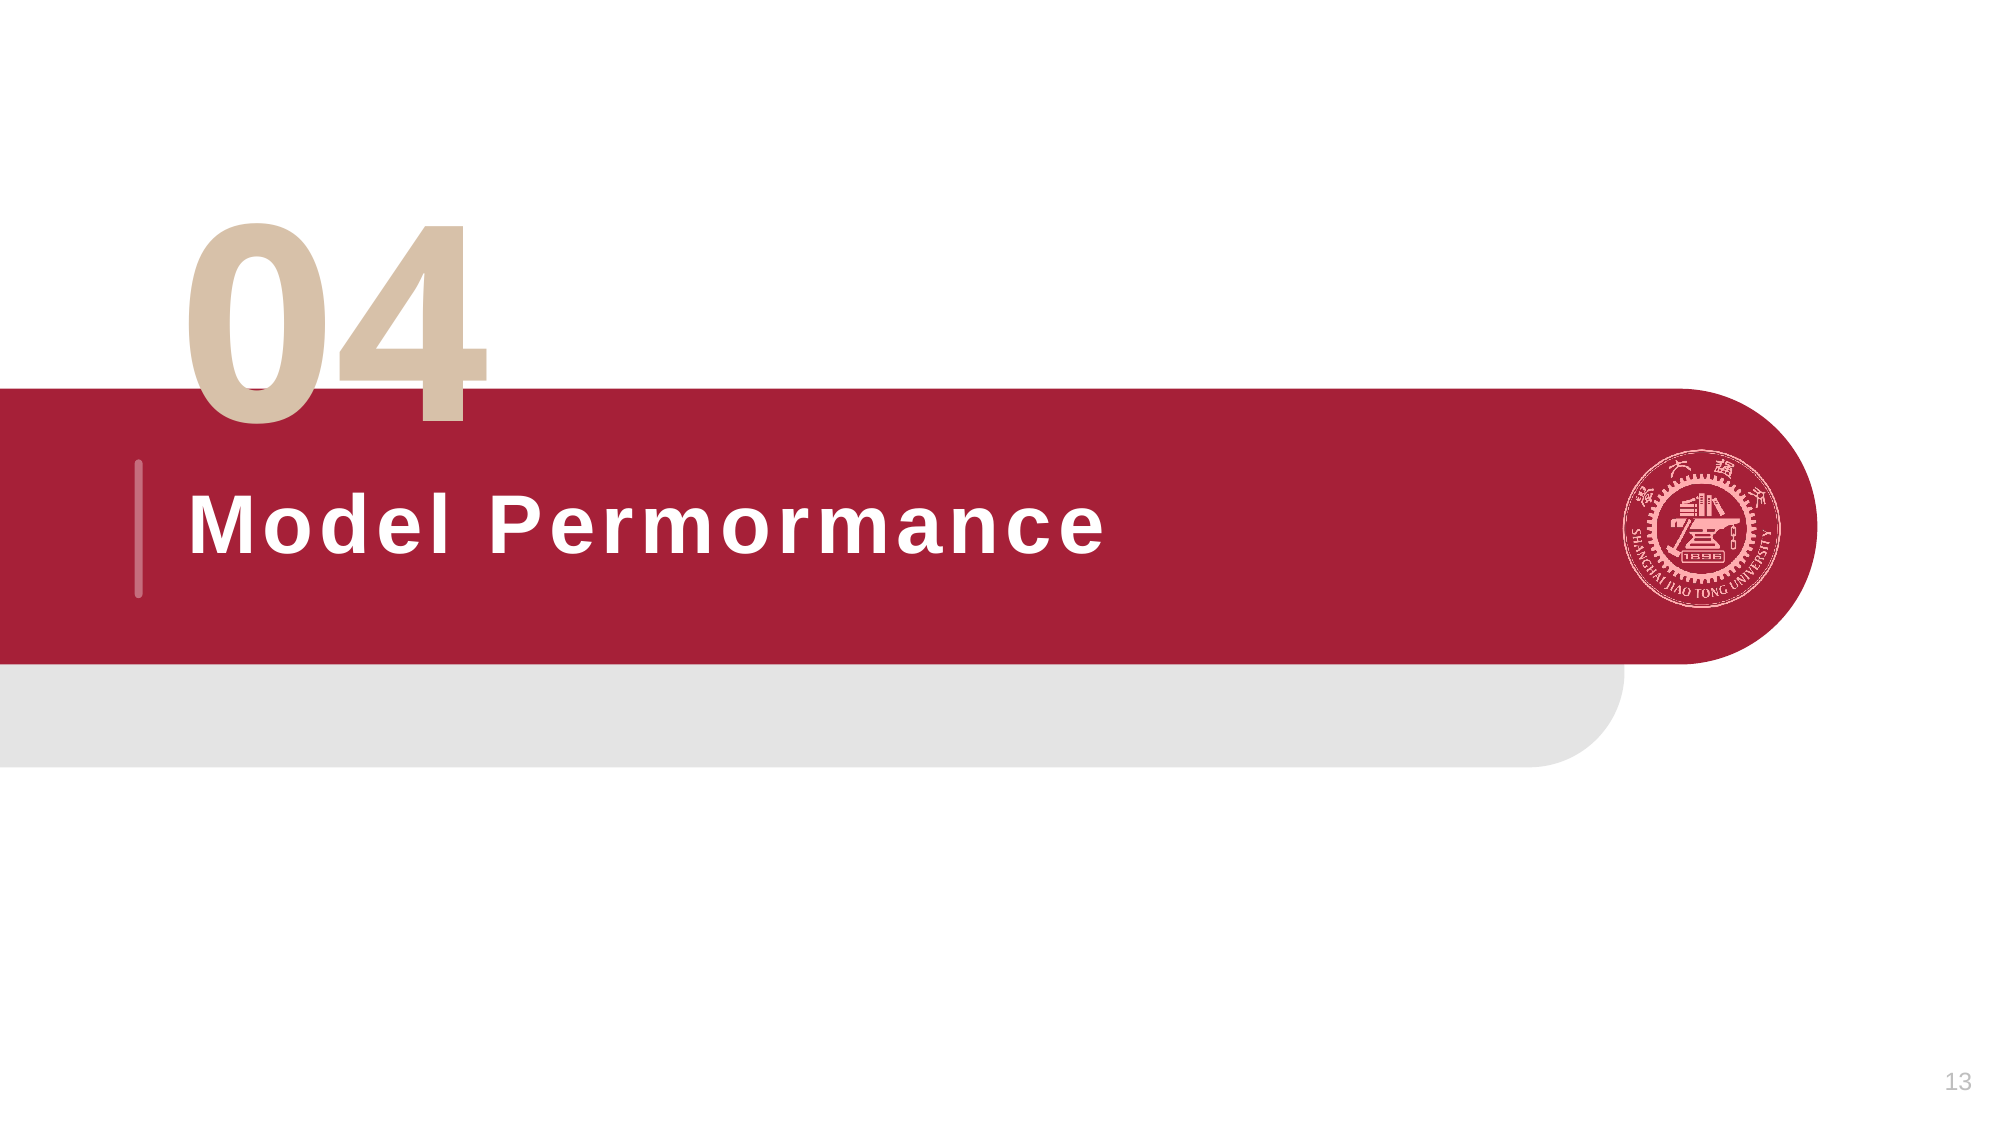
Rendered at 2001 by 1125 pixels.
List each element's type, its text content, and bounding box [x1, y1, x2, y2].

title Model Permormance [172, 467, 1858, 587]
text_box 04 [56, 141, 616, 488]
slide_number 13 [1817, 1052, 1988, 1109]
text_box [133, 488, 144, 601]
